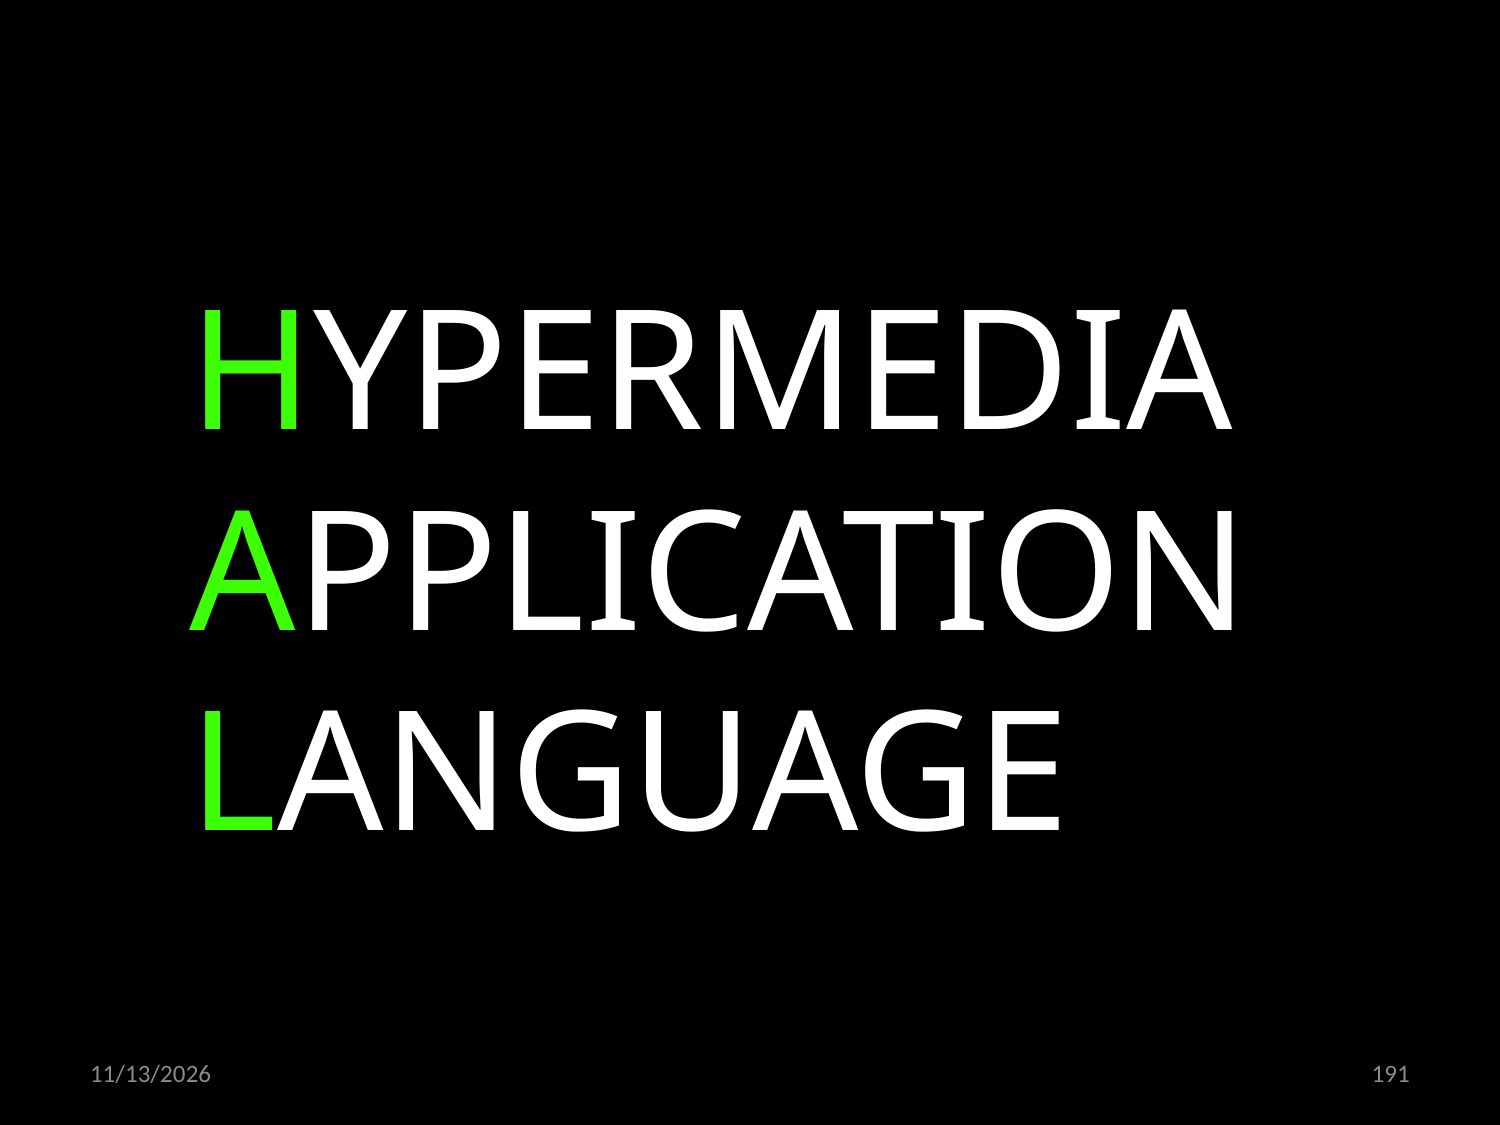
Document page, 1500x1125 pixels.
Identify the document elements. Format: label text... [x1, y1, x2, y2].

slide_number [75, 1042, 425, 1103]
text_box HYPERMEDIA APPLICATION LANGUAGE [174, 255, 1500, 358]
slide_number 191 [1074, 1042, 1425, 1103]
